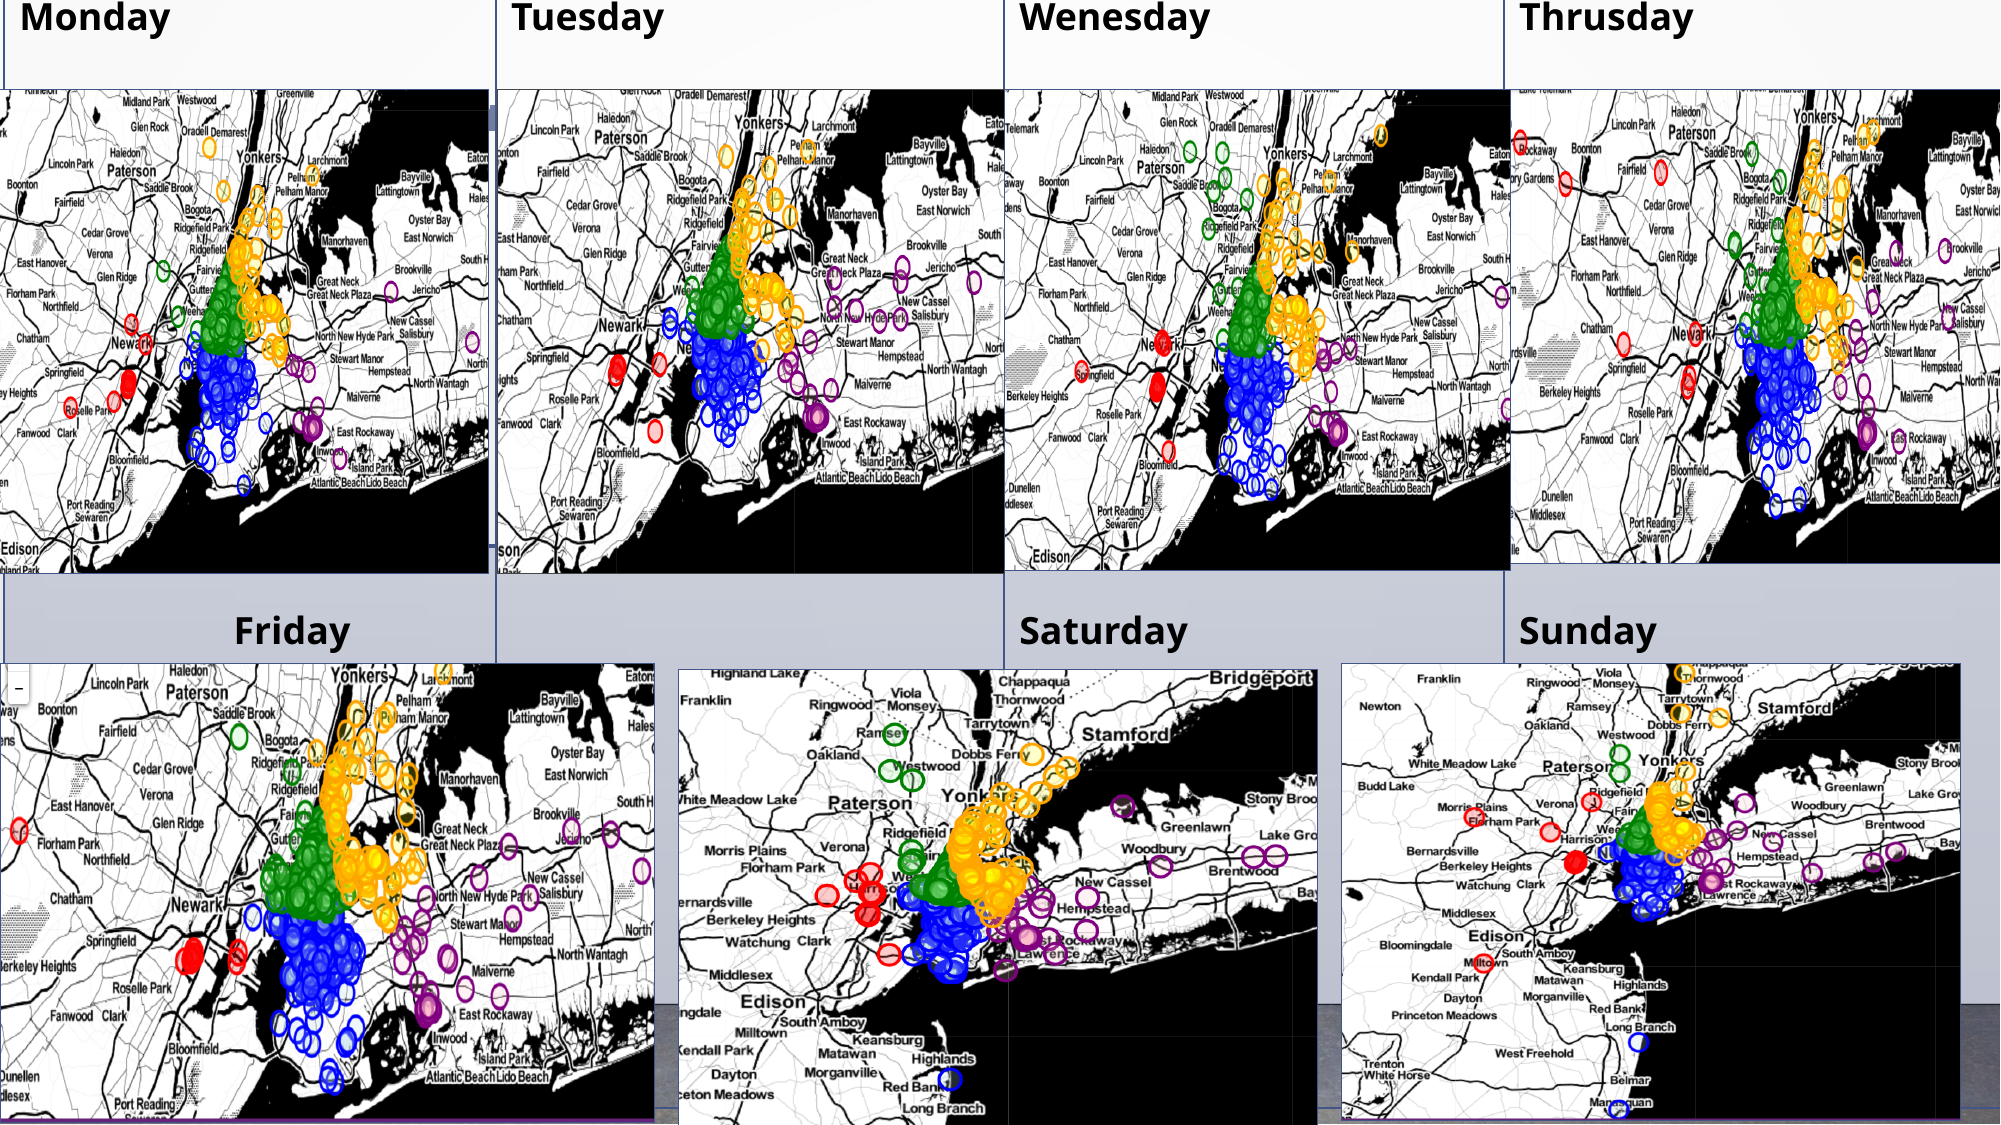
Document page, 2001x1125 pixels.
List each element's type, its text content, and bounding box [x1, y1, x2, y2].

picture [0, 89, 490, 574]
table_header Monday [5, 0, 495, 544]
table_header Wenesday [1005, 0, 1503, 89]
table_header Thrusday [1505, 0, 2000, 89]
picture [0, 662, 2000, 1125]
table_cell Sunday [1505, 565, 2000, 1107]
table_header Tuesday [497, 0, 1003, 89]
table_cell Friday [5, 548, 495, 662]
picture [497, 89, 2000, 574]
table_cell [497, 574, 1003, 1107]
table_cell Saturday [1005, 572, 1503, 1107]
